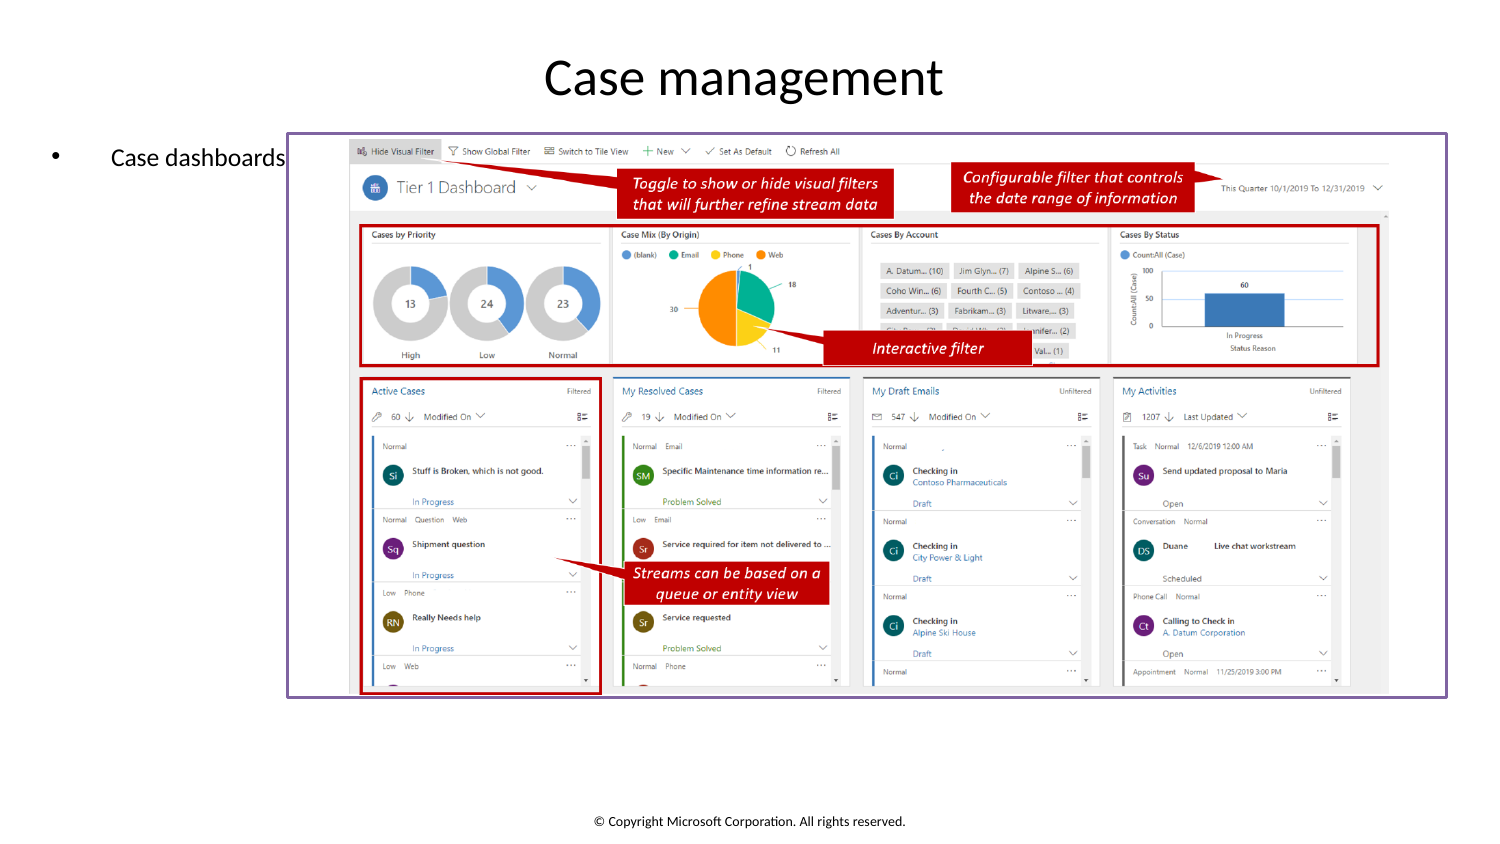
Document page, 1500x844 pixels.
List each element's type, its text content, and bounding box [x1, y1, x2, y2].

title Case management [46, 34, 1442, 114]
list Case dashboards [51, 133, 288, 183]
picture [349, 139, 1389, 696]
text_box [285, 131, 1449, 700]
